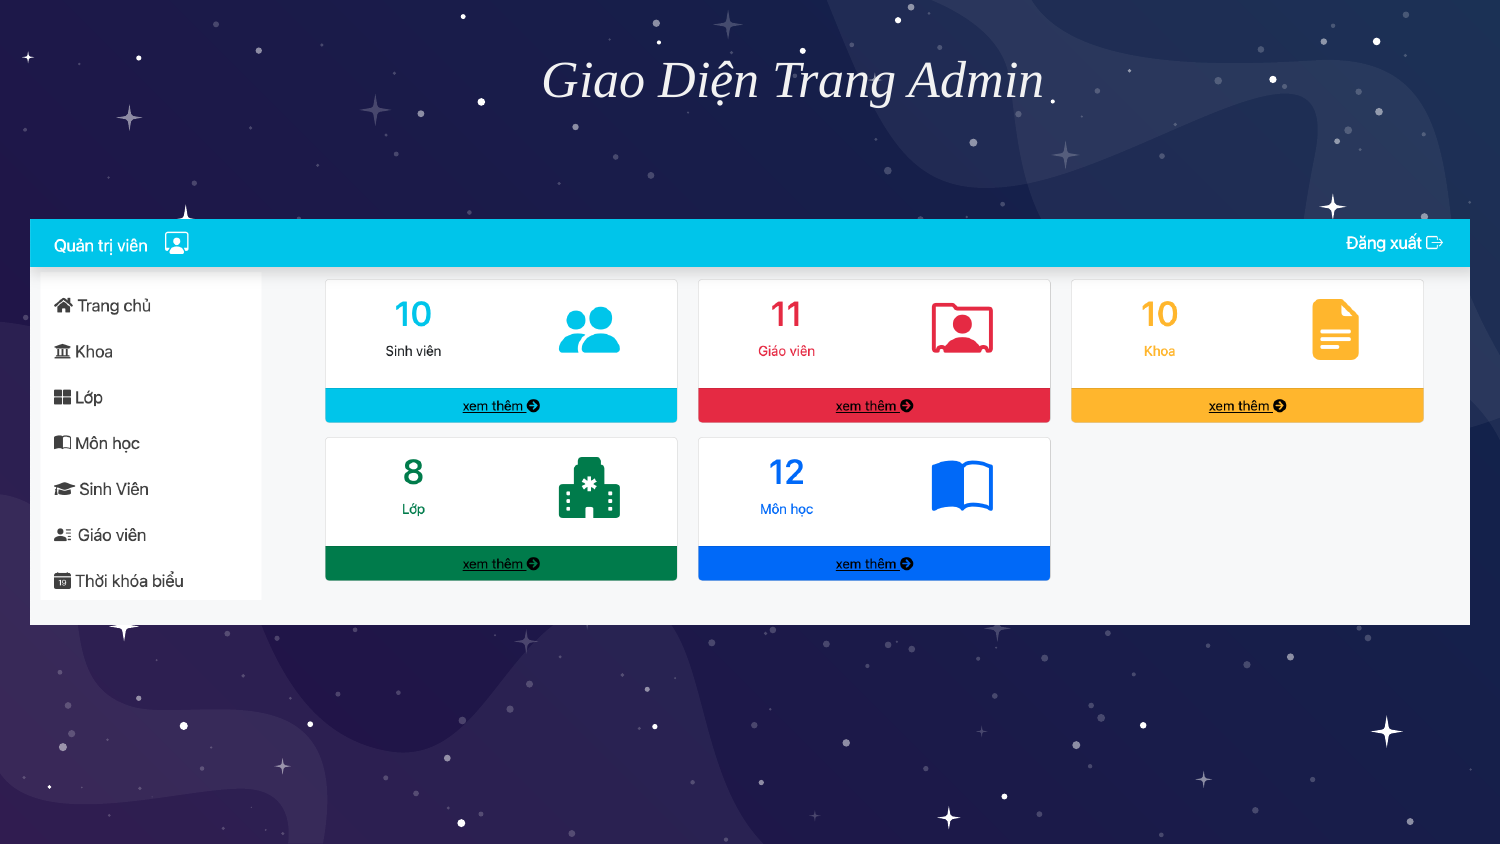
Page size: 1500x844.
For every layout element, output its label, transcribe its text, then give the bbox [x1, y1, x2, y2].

picture [30, 219, 1470, 625]
text_box Giao Diện Trang Admin [526, 38, 1060, 116]
